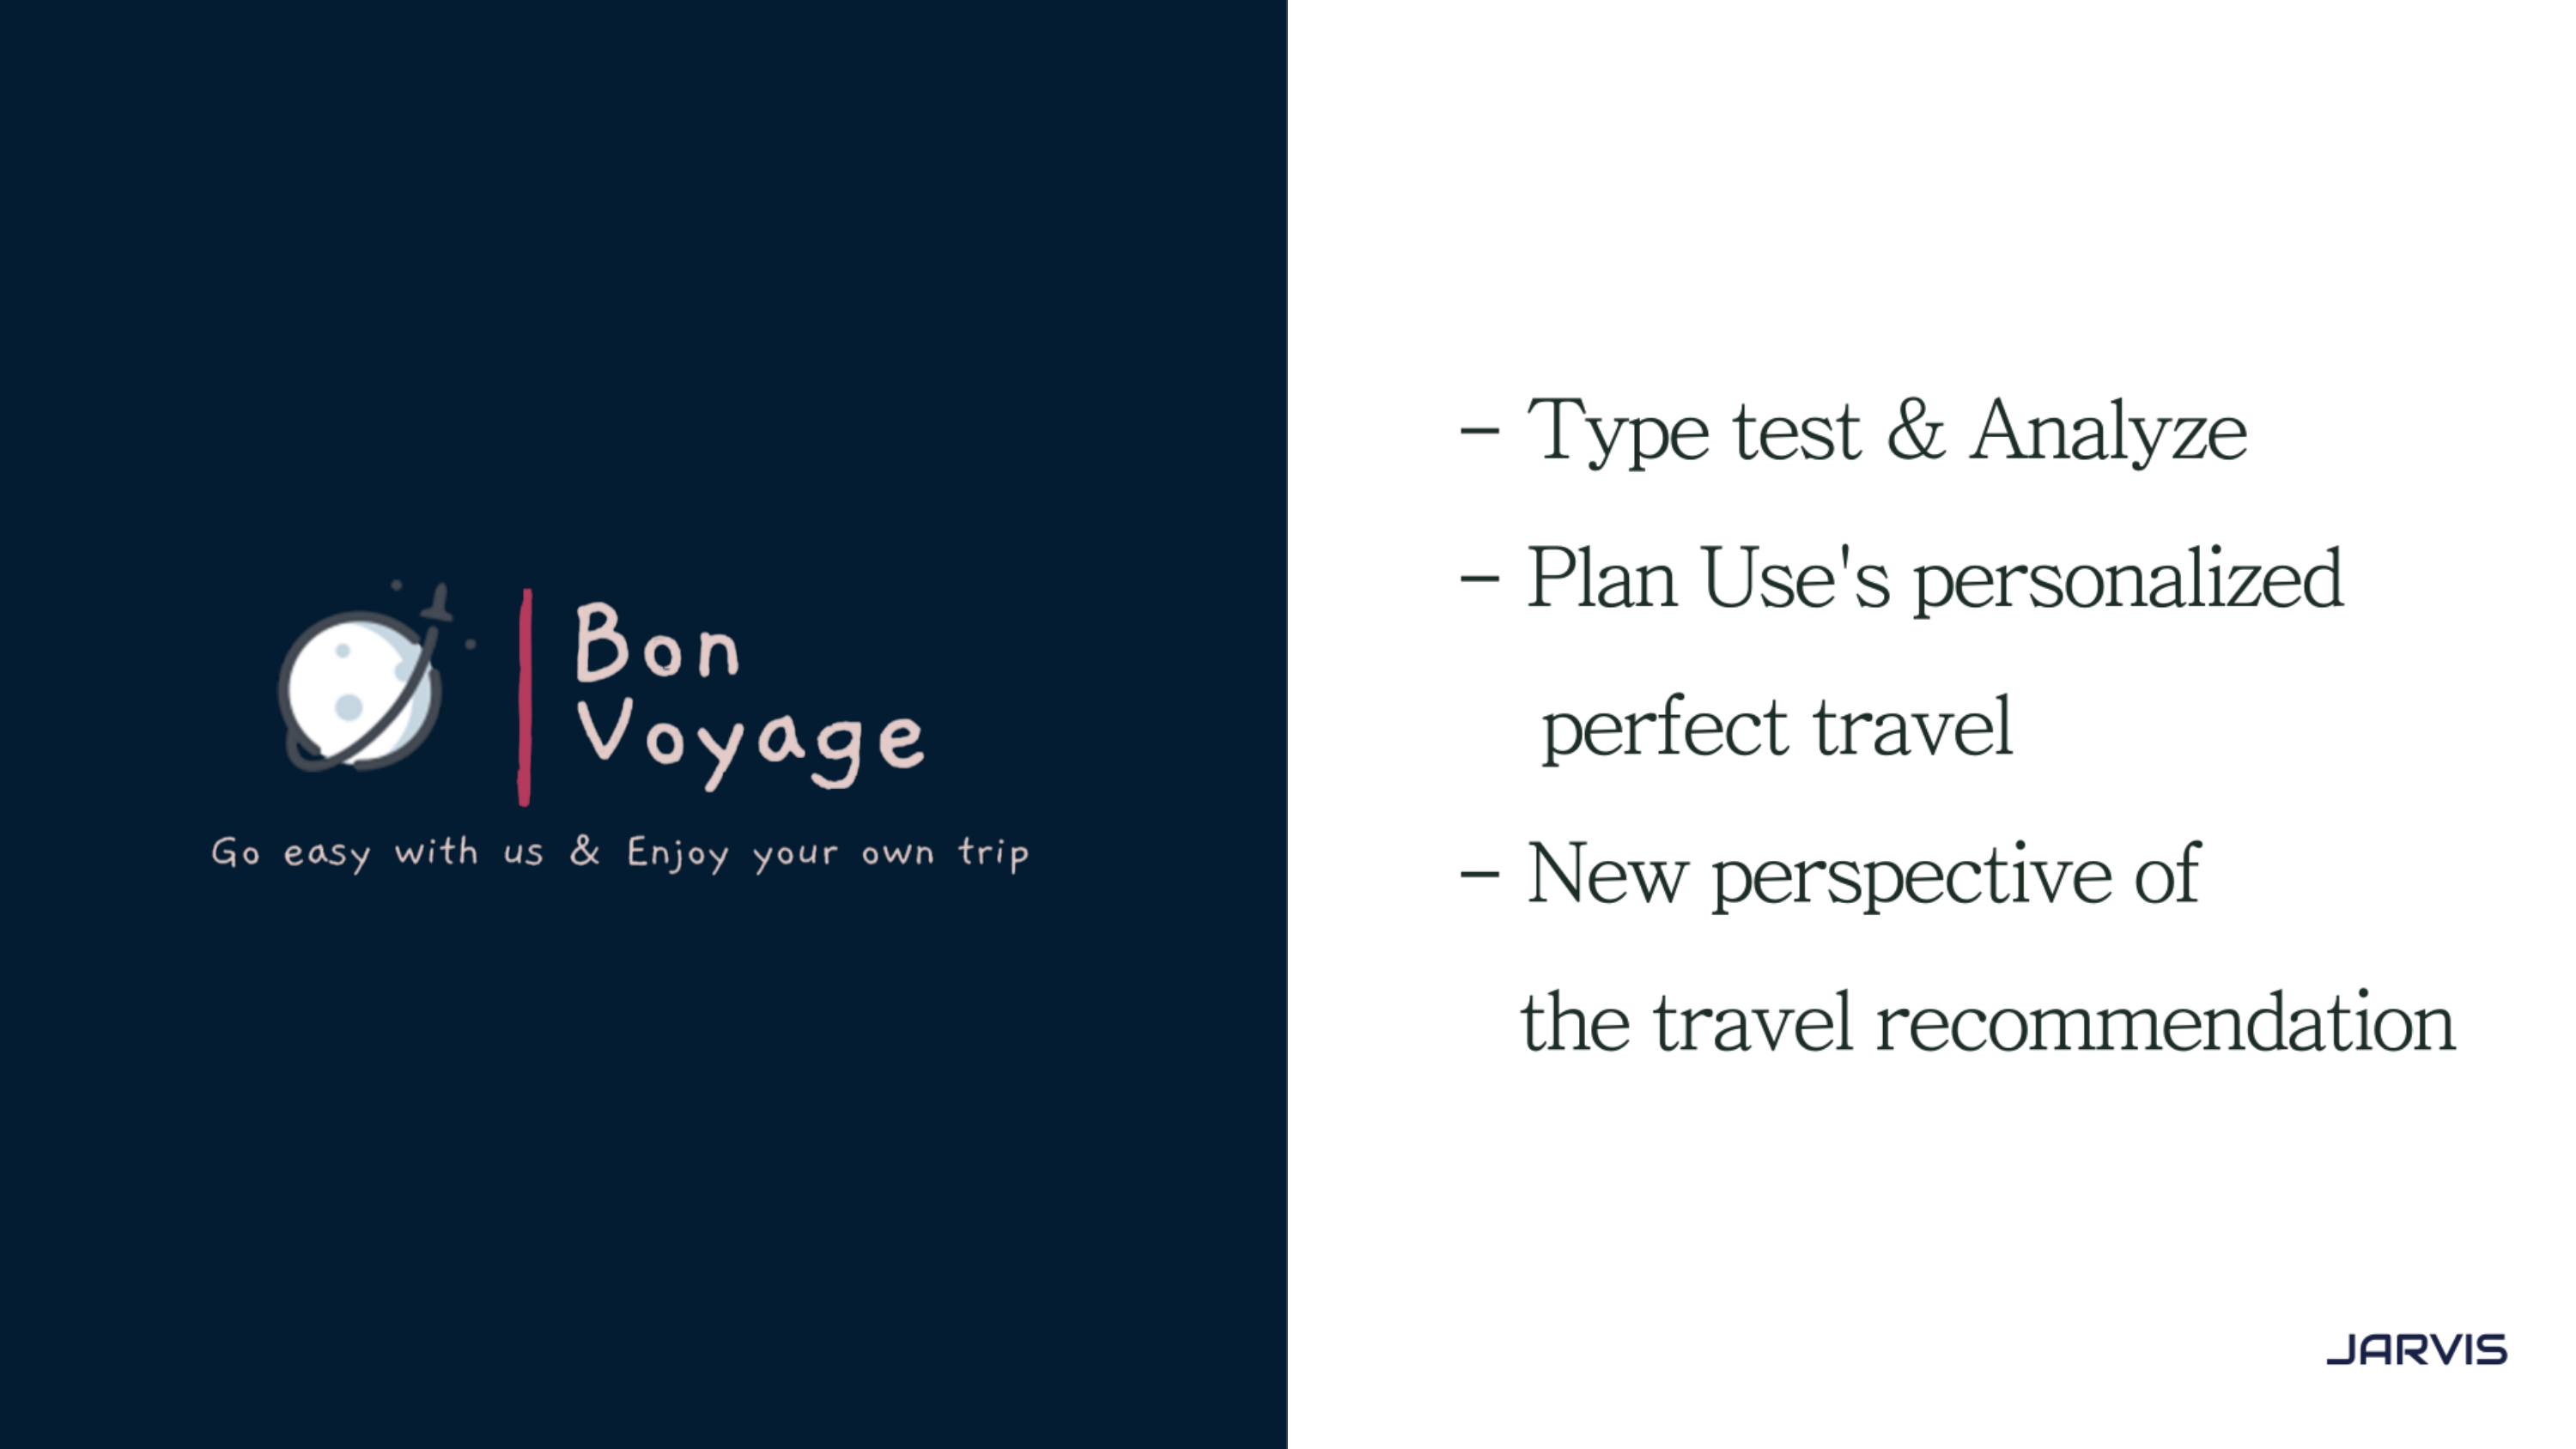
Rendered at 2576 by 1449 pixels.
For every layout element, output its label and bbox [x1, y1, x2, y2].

text_box [162, 359, 1115, 1089]
text_box [0, 0, 1289, 1449]
text_box [2300, 1311, 2535, 1403]
picture [1440, 373, 2496, 1100]
